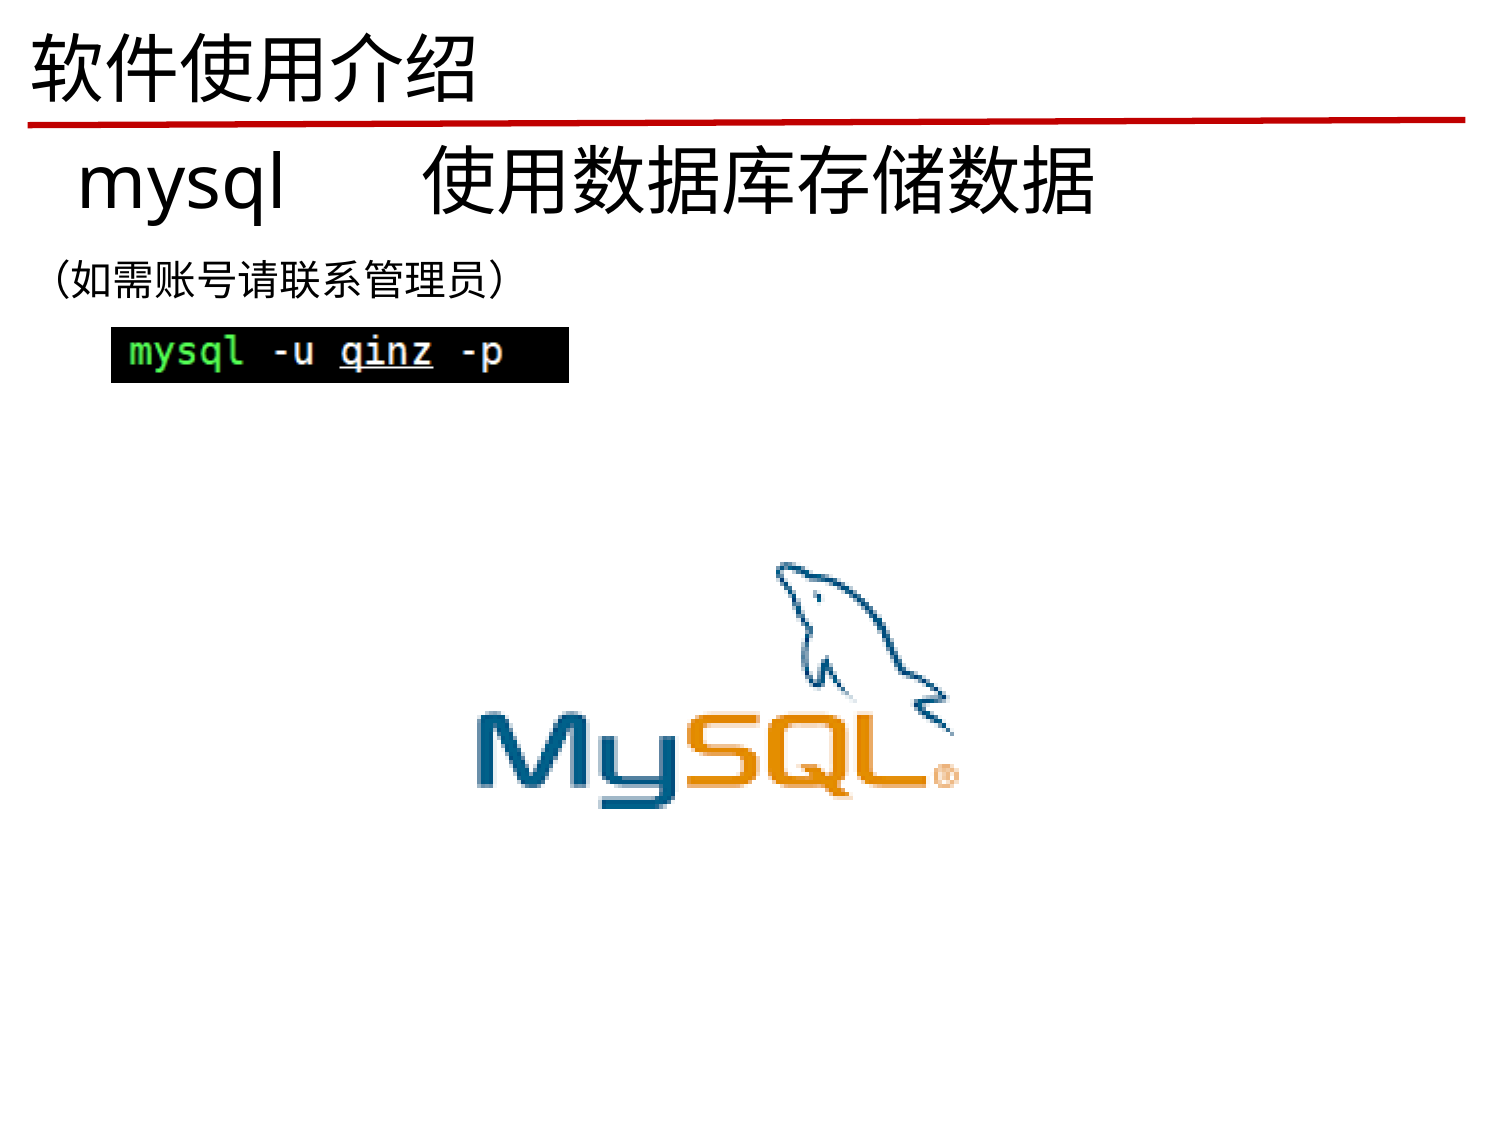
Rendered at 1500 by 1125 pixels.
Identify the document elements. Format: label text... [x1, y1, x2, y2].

text_box 软件使用介绍 [14, 13, 495, 119]
picture [477, 562, 959, 809]
text_box mysql 使用数据库存储数据 [62, 126, 1245, 232]
picture [111, 327, 569, 383]
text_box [27, 119, 1466, 126]
text_box （如需账号请联系管理员） [14, 246, 546, 312]
